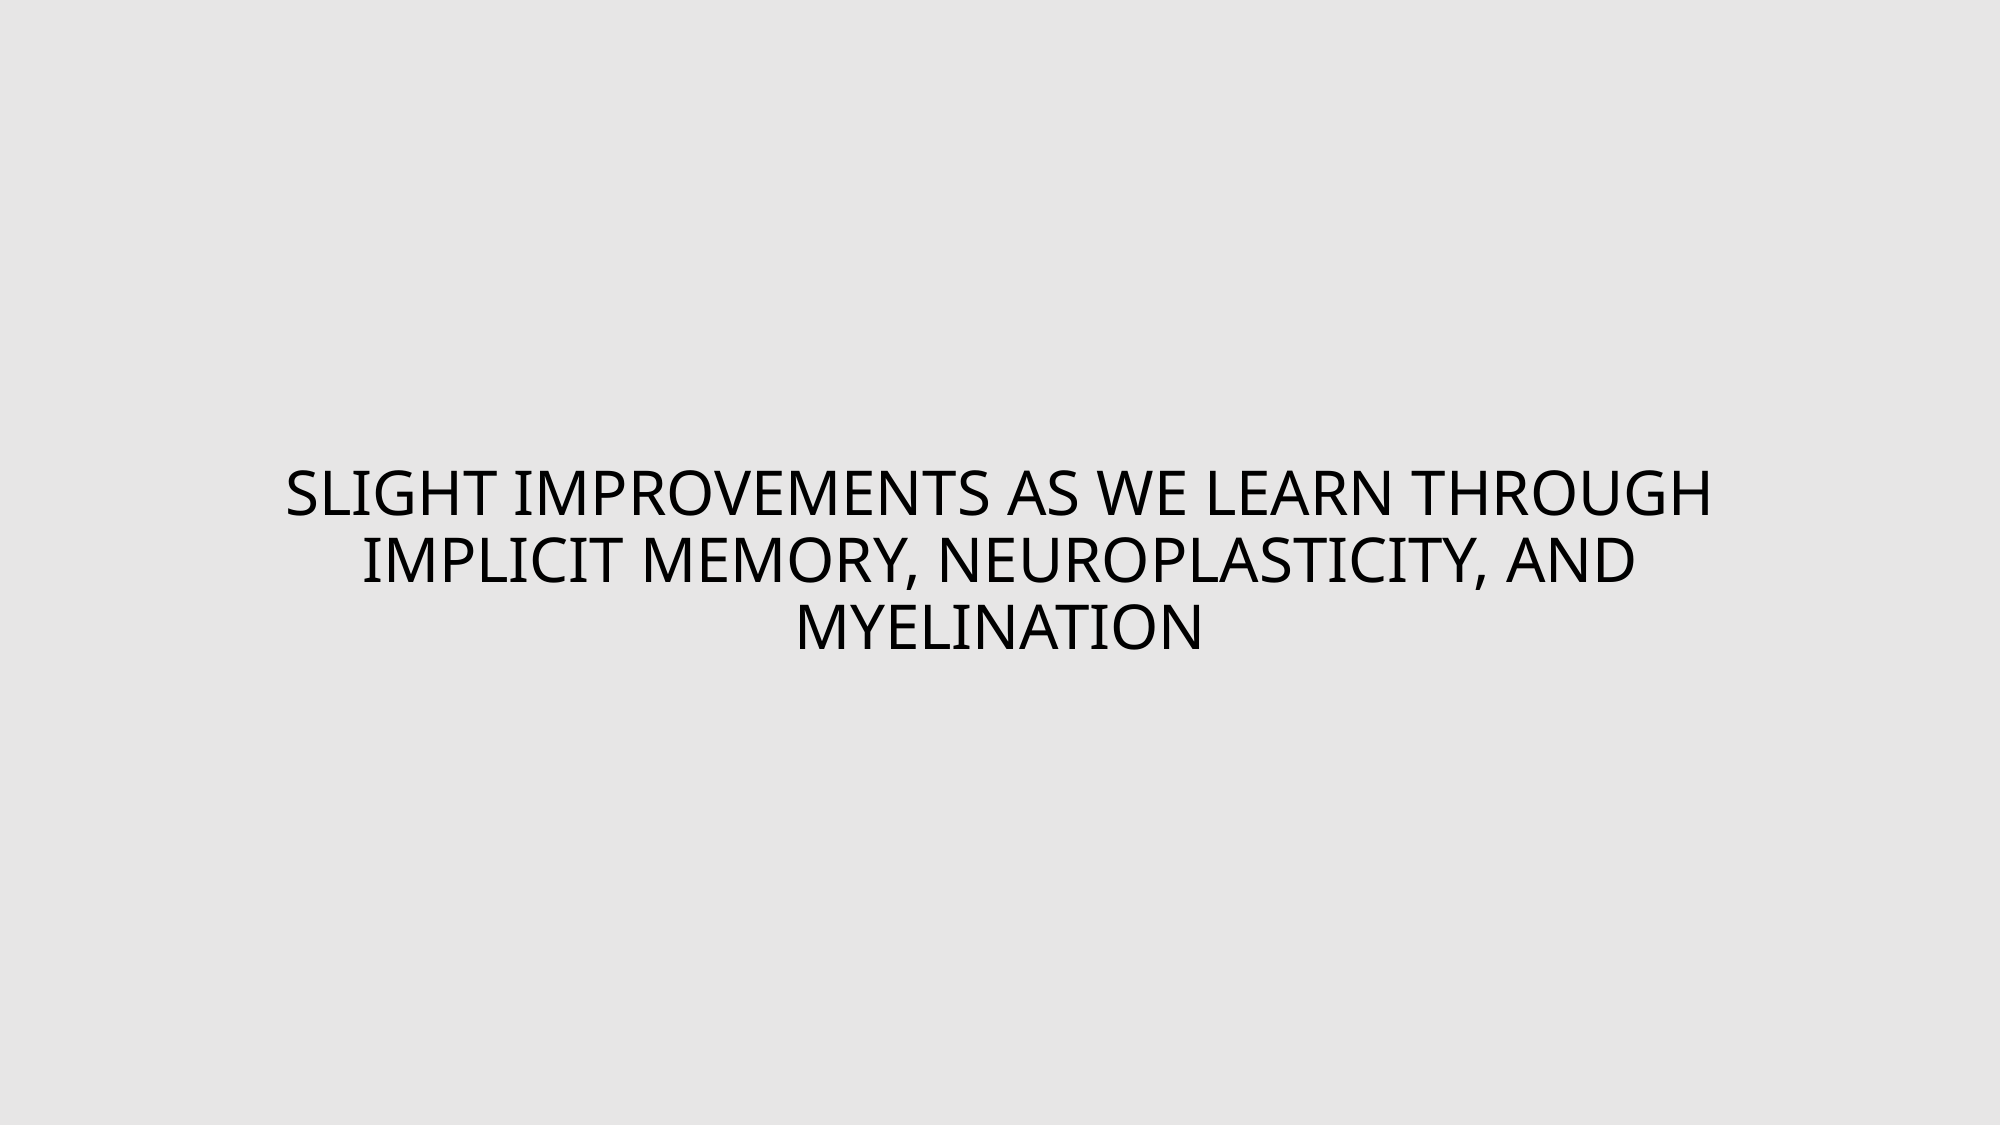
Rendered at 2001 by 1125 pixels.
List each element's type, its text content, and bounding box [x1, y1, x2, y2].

title Slight improvements as we learn through implicit memory, neuroplasticity, and myelination [137, 453, 1863, 672]
